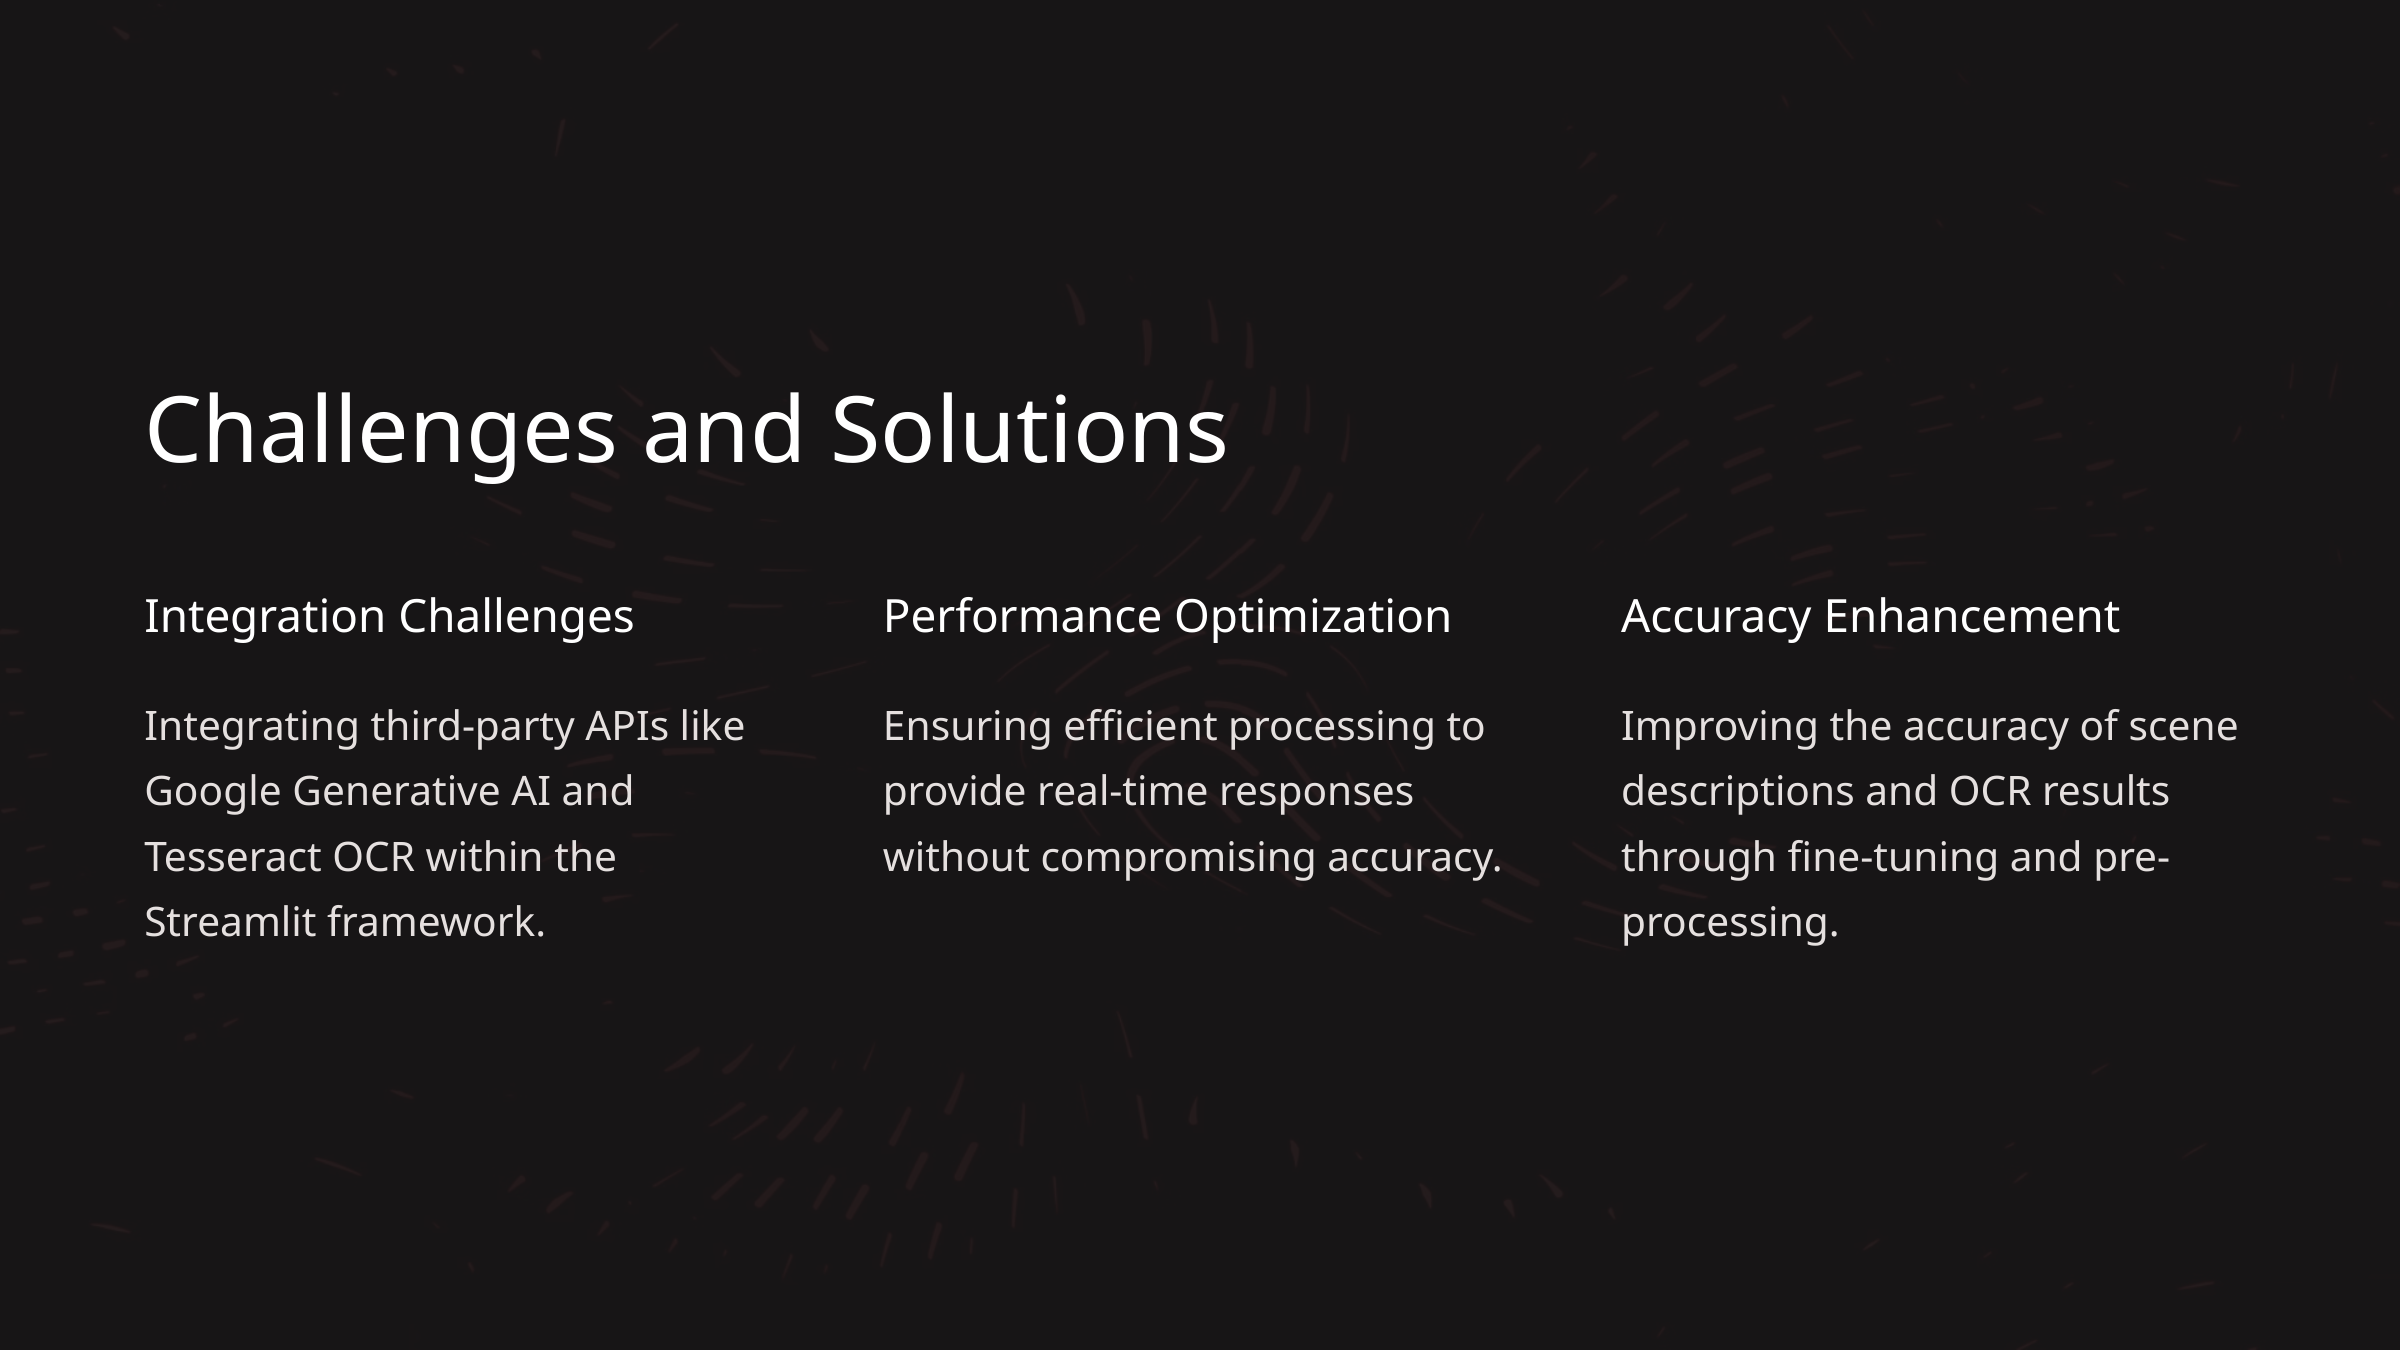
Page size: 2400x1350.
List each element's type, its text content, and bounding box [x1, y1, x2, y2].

text_box Accuracy Enhancement [1621, 583, 2096, 642]
text_box Integrating third-party APIs like Google Generative AI and Tesseract OCR within the Streamlit framework. [144, 682, 781, 947]
text_box Improving the accuracy of scene descriptions and OCR results through fine-tuning and pre-processing. [1621, 682, 2258, 947]
text_box Challenges and Solutions [144, 365, 1145, 481]
text_box Performance Optimization [882, 583, 1408, 642]
text_box Integration Challenges [144, 583, 604, 642]
text_box Ensuring efficient processing to provide real-time responses without compromising accuracy. [882, 682, 1520, 881]
